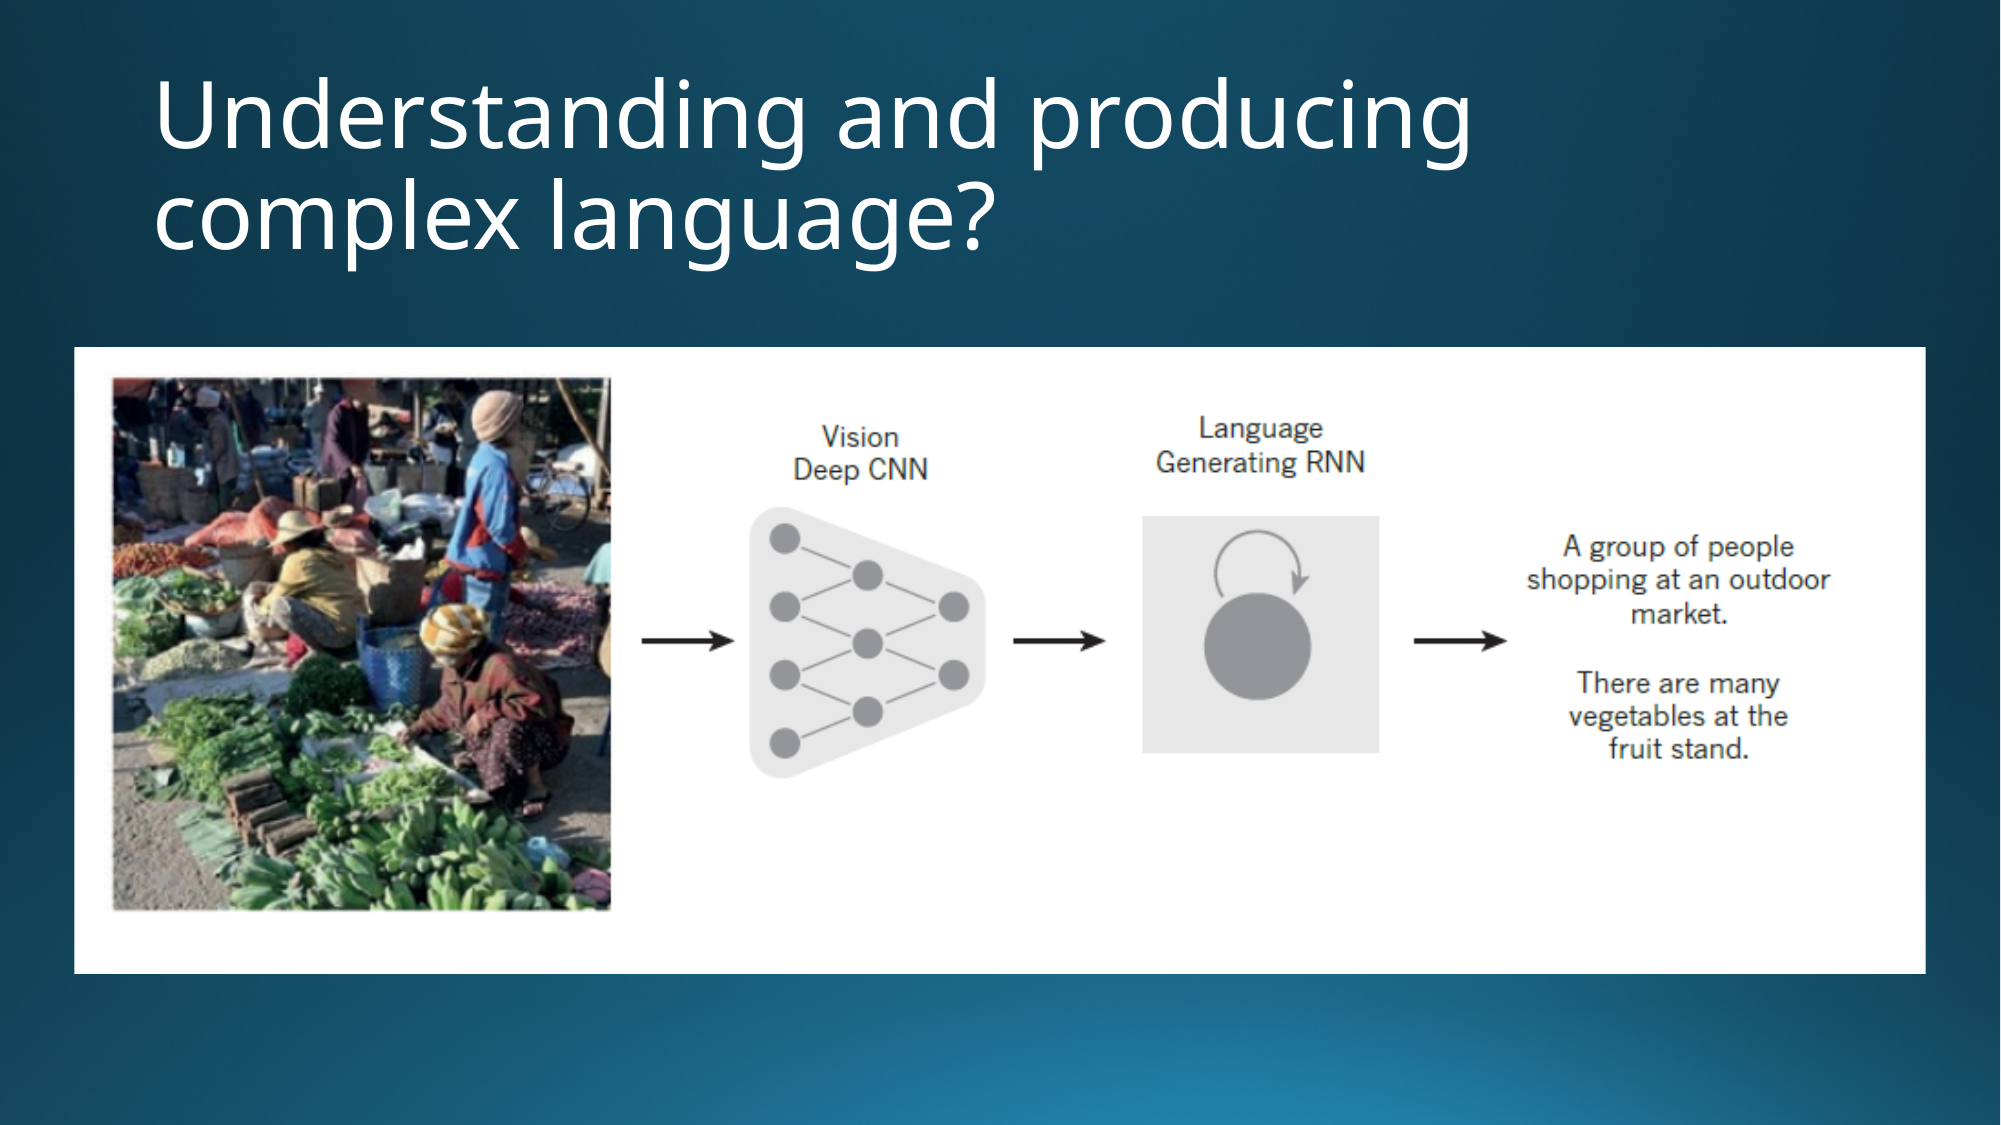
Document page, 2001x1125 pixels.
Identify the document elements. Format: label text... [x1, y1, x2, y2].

picture [0, 0, 2001, 1125]
title Understanding and producing complex language? [137, 59, 1863, 278]
